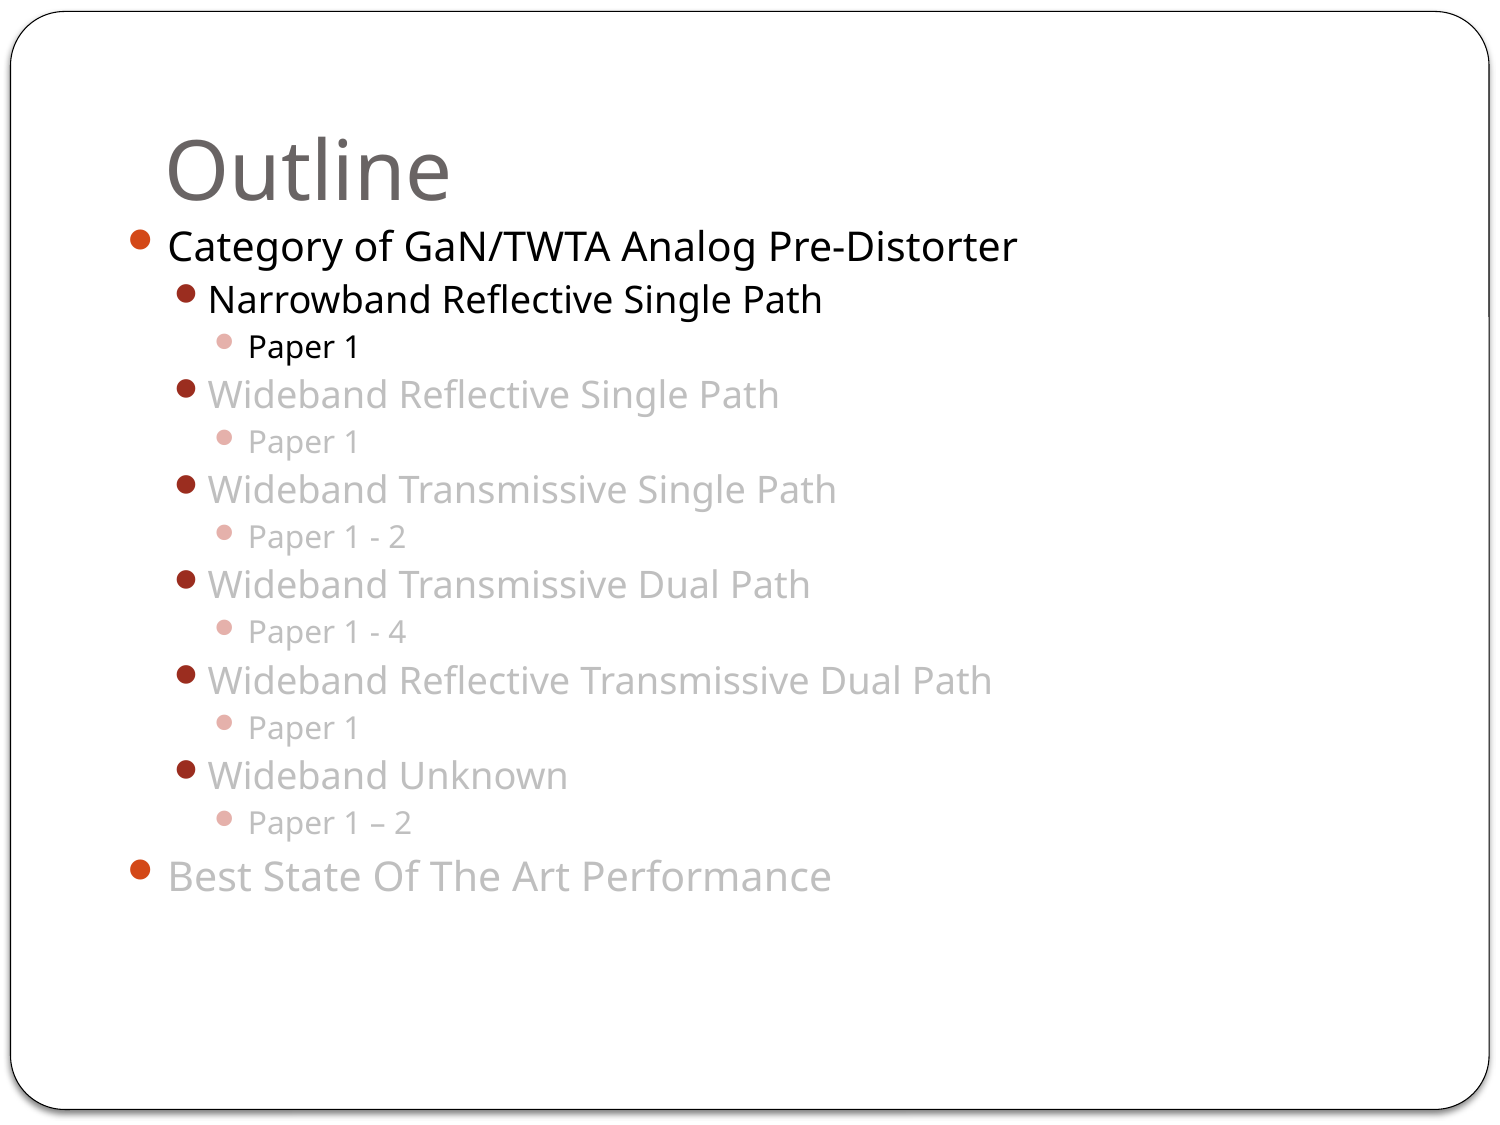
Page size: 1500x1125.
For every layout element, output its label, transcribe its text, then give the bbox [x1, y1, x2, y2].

list Category of GaN/TWTA Analog Pre-Distorter Narrowband Reflective Single Path Paper 1 Wideband Reflective Single Path Paper 1 Wideband Transmissive Single Path Paper 1 - 2 Wideband Transmissive Dual Path Paper 1 - 4 Wideband Reflective Transmissive Dual Path Paper 1 Wideband Unknown Paper 1 – 2 Best State Of The Art Performance [112, 212, 1388, 913]
title Outline [150, 45, 1425, 233]
